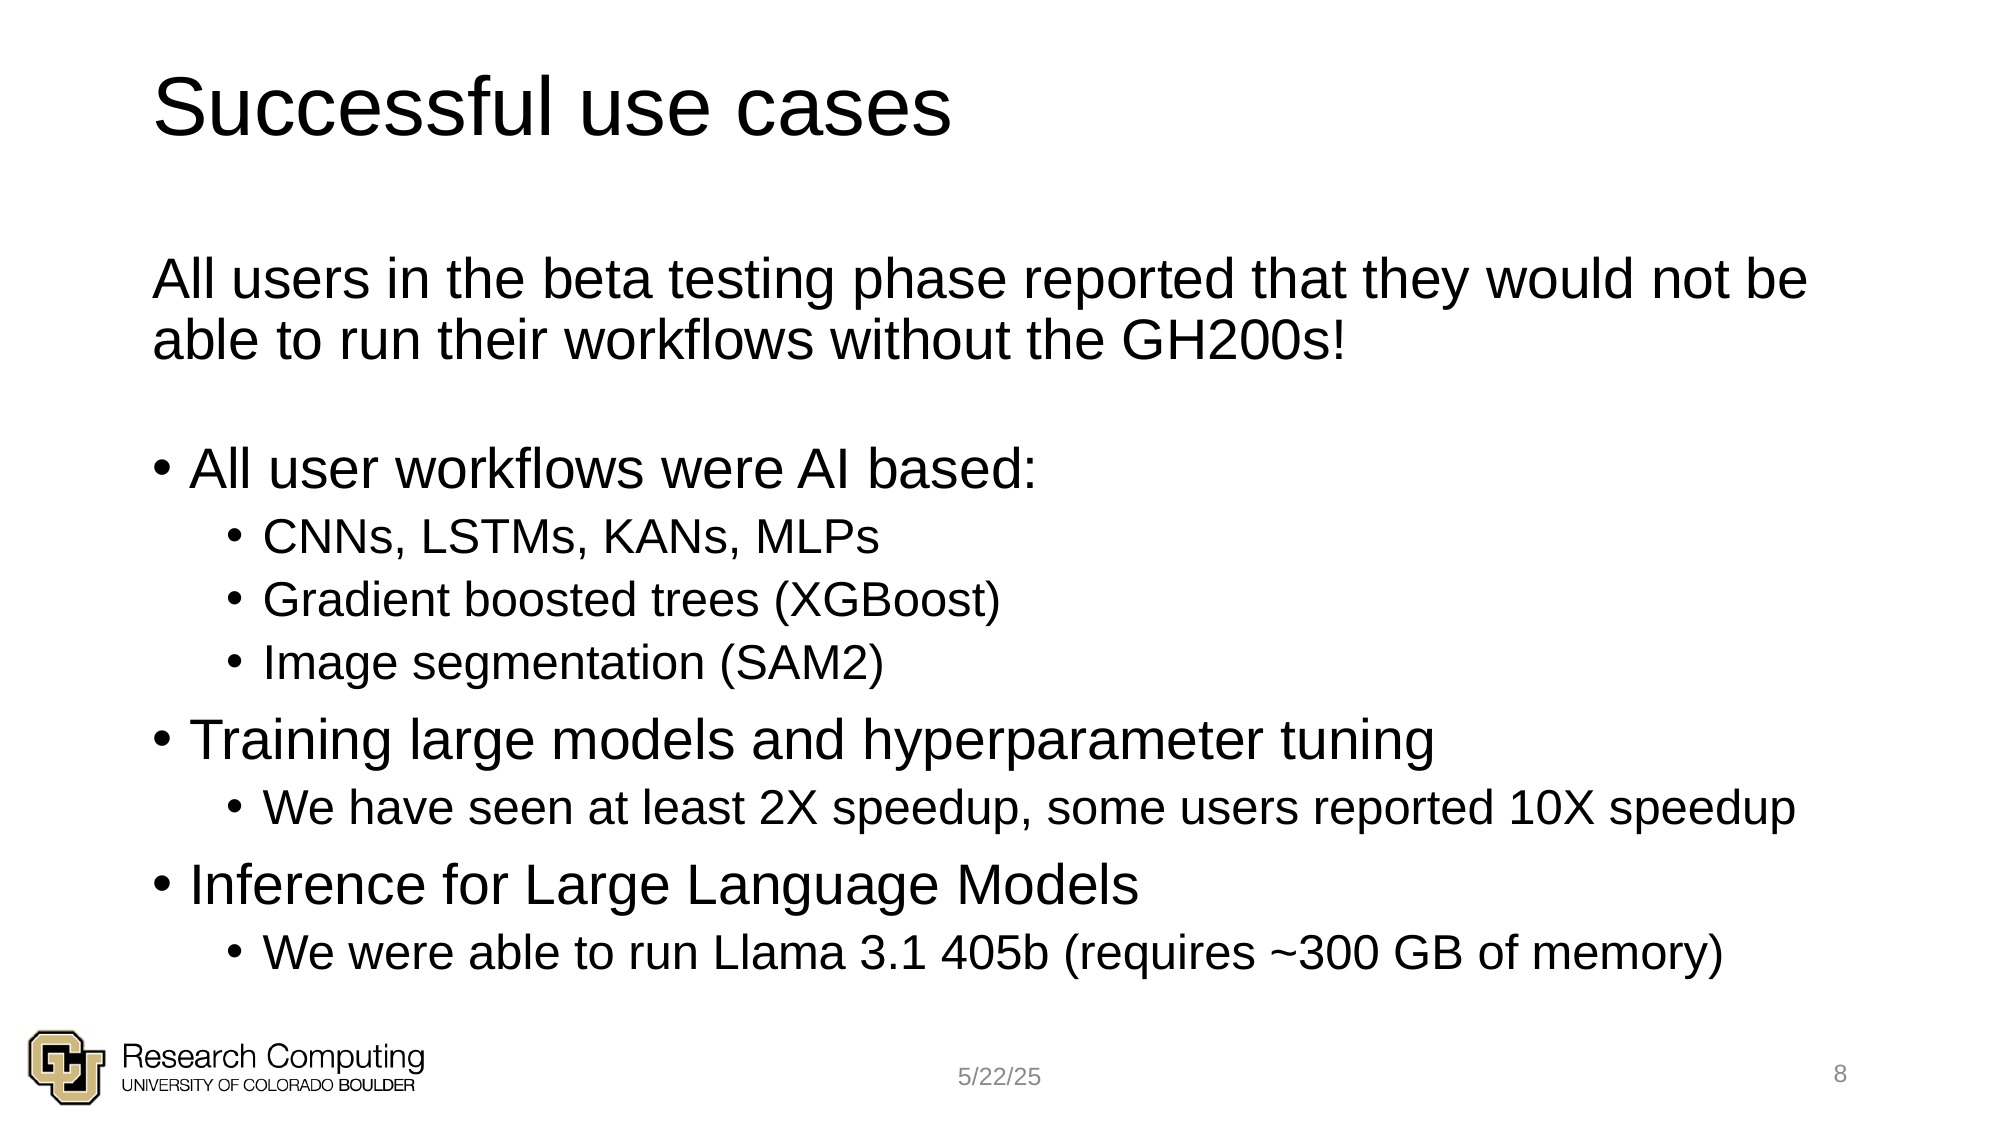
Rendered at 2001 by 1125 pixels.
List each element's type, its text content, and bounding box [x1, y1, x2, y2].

title Successful use cases [137, 0, 1863, 218]
list All users in the beta testing phase reported that they would not be able to run their workflows without the GH200s! All user workflows were AI based: CNNs, LSTMs, KANs, MLPs Gradient boosted trees (XGBoost) Image segmentation (SAM2) Training large models and hyperparameter tuning We have seen at least 2X speedup, some users reported 10X speedup Inference for Large Language Models We were able to run Llama 3.1 405b (requires ~300 GB of memory) [137, 241, 1863, 992]
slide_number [774, 1045, 1225, 1105]
slide_number 8 [1412, 1042, 1863, 1103]
picture [0, 1024, 775, 1121]
